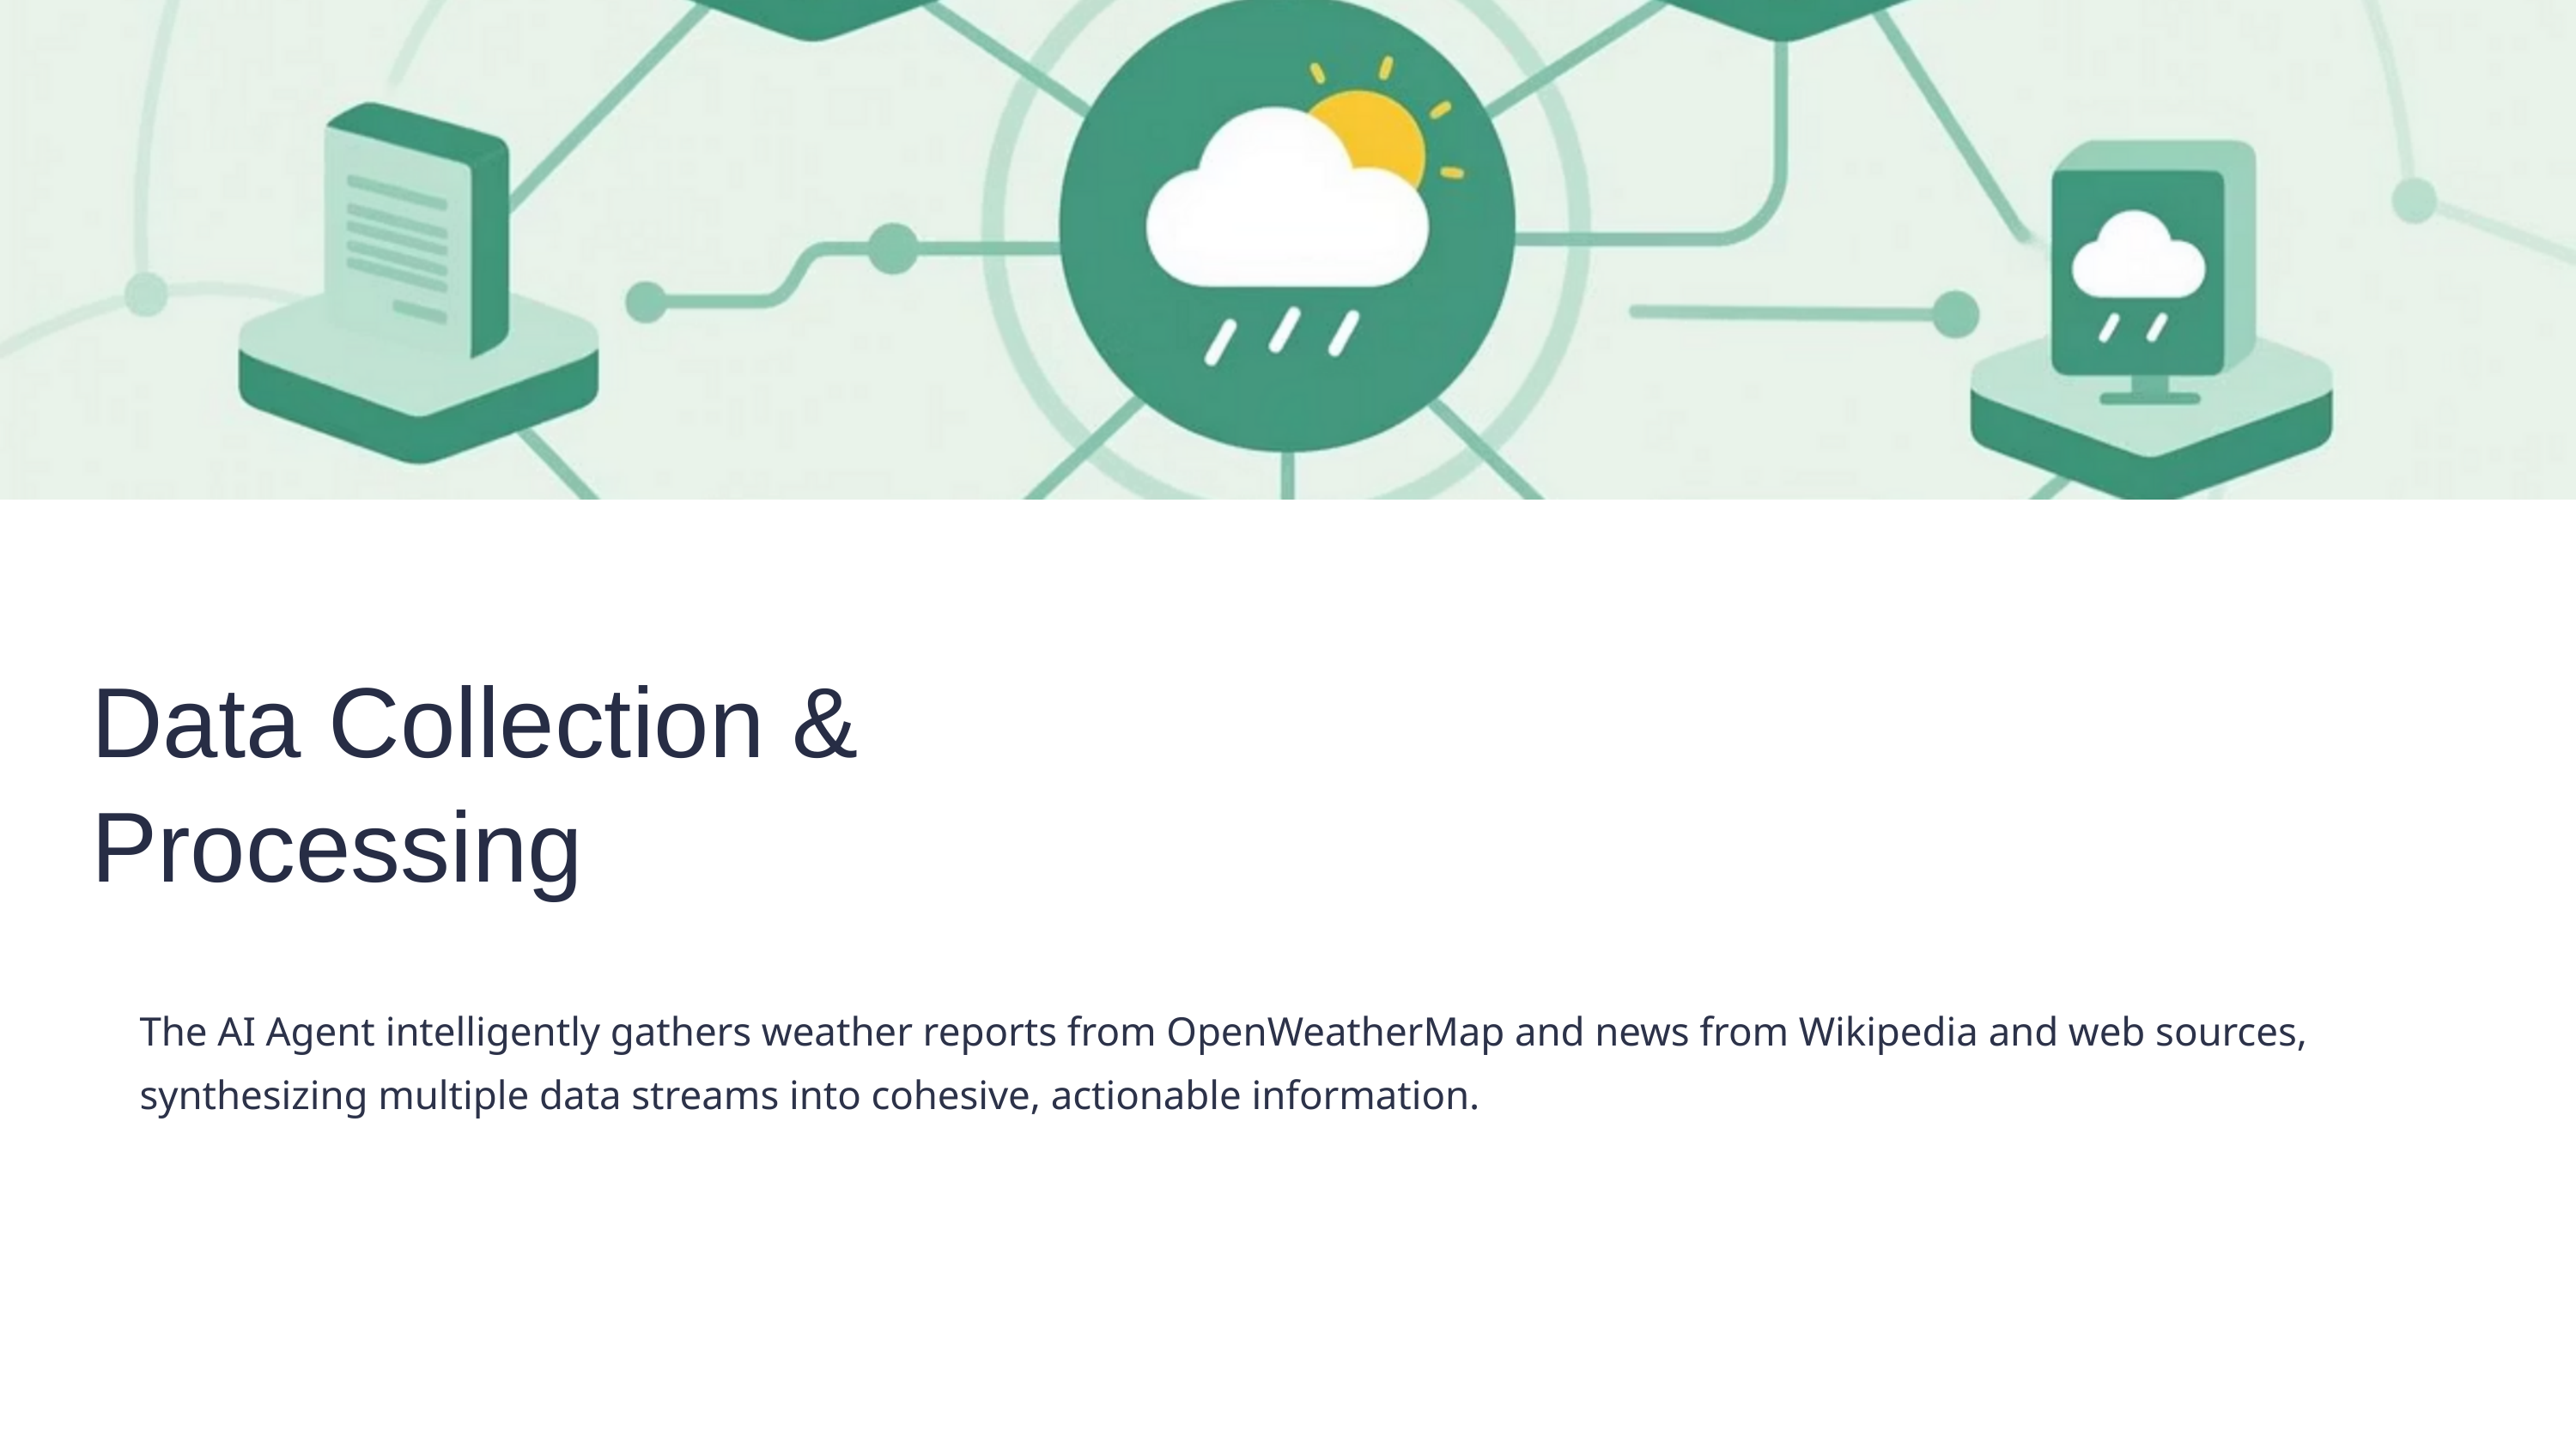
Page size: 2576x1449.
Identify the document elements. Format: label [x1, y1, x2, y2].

text_box [0, 509, 2576, 1449]
text_box [0, 0, 2576, 500]
